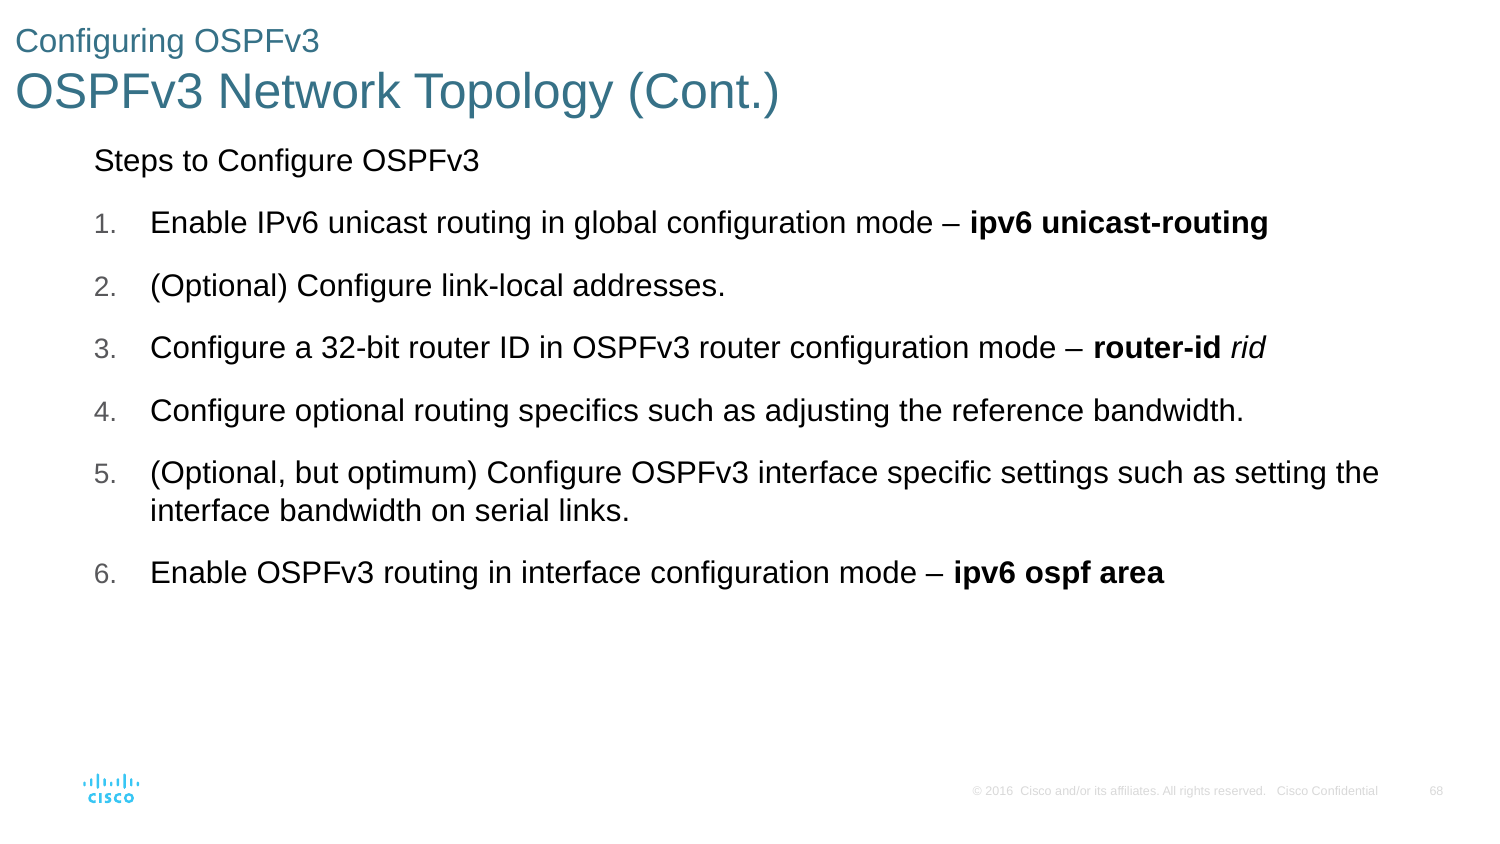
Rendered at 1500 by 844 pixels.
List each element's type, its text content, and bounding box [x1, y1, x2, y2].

title Configuring OSPFv3 OSPFv3 Network Topology (Cont.) [0, 6, 1500, 131]
list Steps to Configure OSPFv3 Enable IPv6 unicast routing in global configuration mode – ipv6 unicast-routing (Optional) Configure link-local addresses. Configure a 32-bit router ID in OSPFv3 router configuration mode – router-id rid Configure optional routing specifics such as adjusting the reference bandwidth. (Optional, but optimum) Configure OSPFv3 interface specific settings such as setting the interface bandwidth on serial links. Enable OSPFv3 routing in interface configuration mode – ipv6 ospf area [78, 132, 1429, 819]
